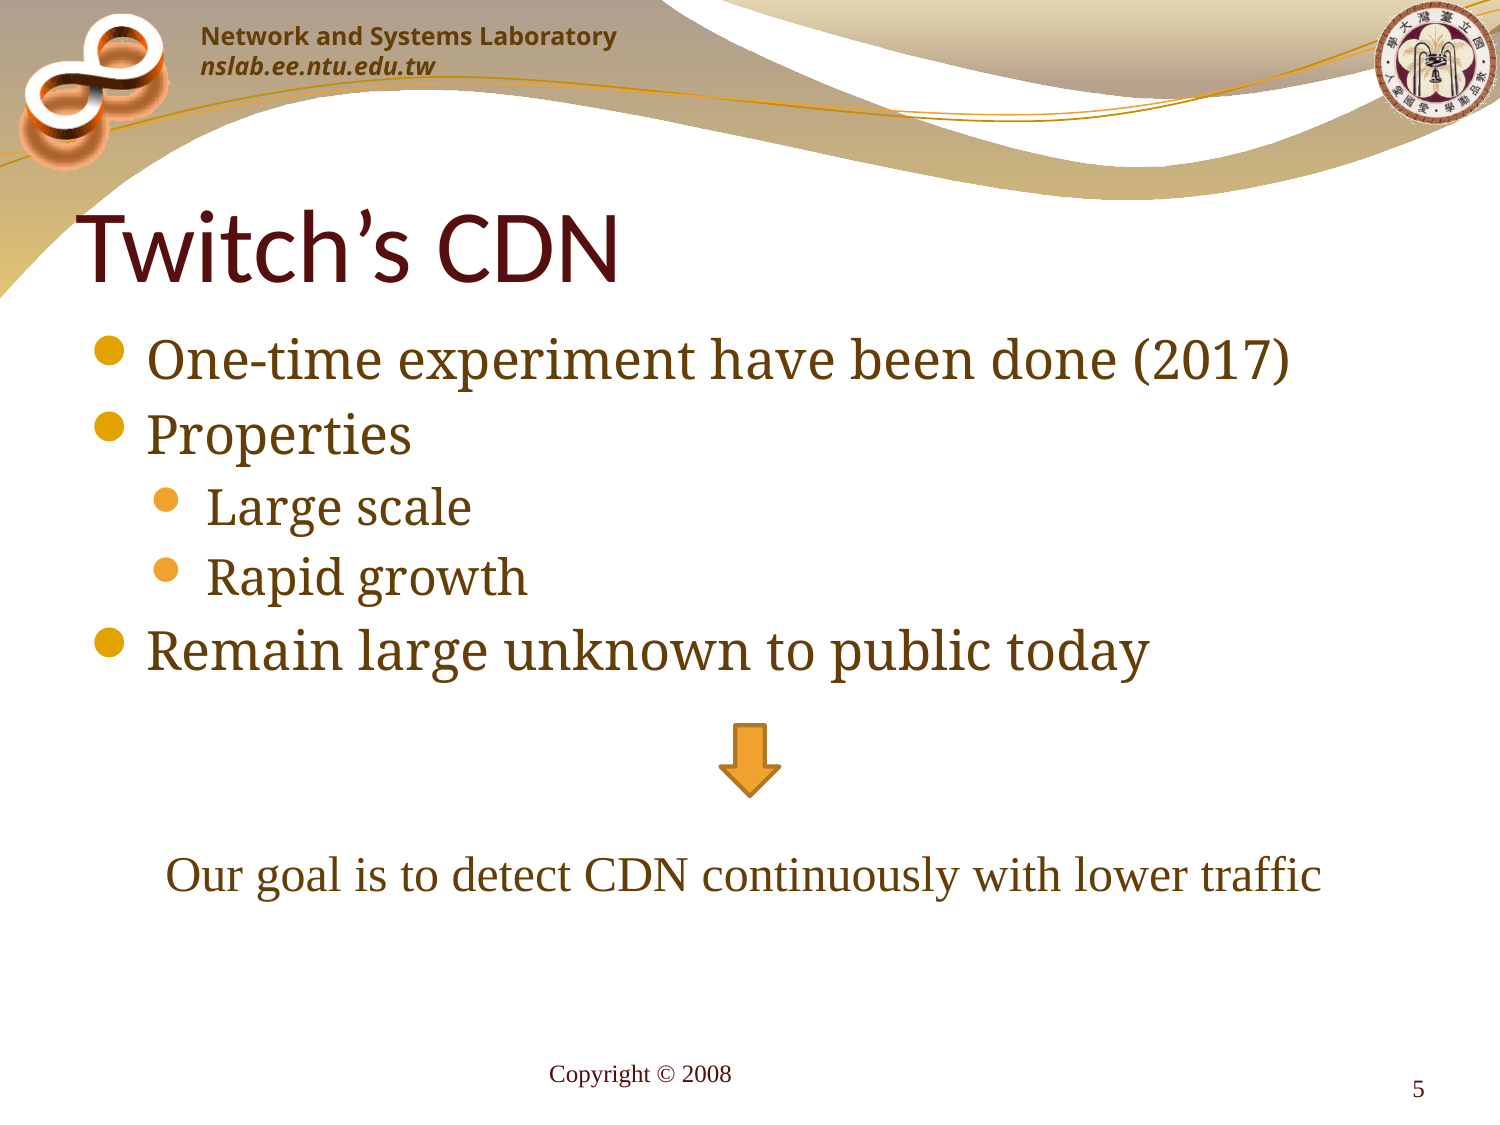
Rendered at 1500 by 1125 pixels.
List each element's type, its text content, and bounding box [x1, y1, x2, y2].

footer Copyright © 2008 [548, 1042, 1100, 1103]
picture [1371, 0, 1500, 125]
title Twitch’s CDN [75, 115, 1425, 304]
text_box Our goal is to detect CDN continuously with lower traffic [150, 834, 1350, 909]
text_box [718, 723, 782, 799]
list One-time experiment have been done (2017) Properties Large scale Rapid growth Remain large unknown to public today [75, 317, 1425, 1038]
picture [0, 0, 188, 177]
slide_number 5 [1299, 1042, 1425, 1103]
